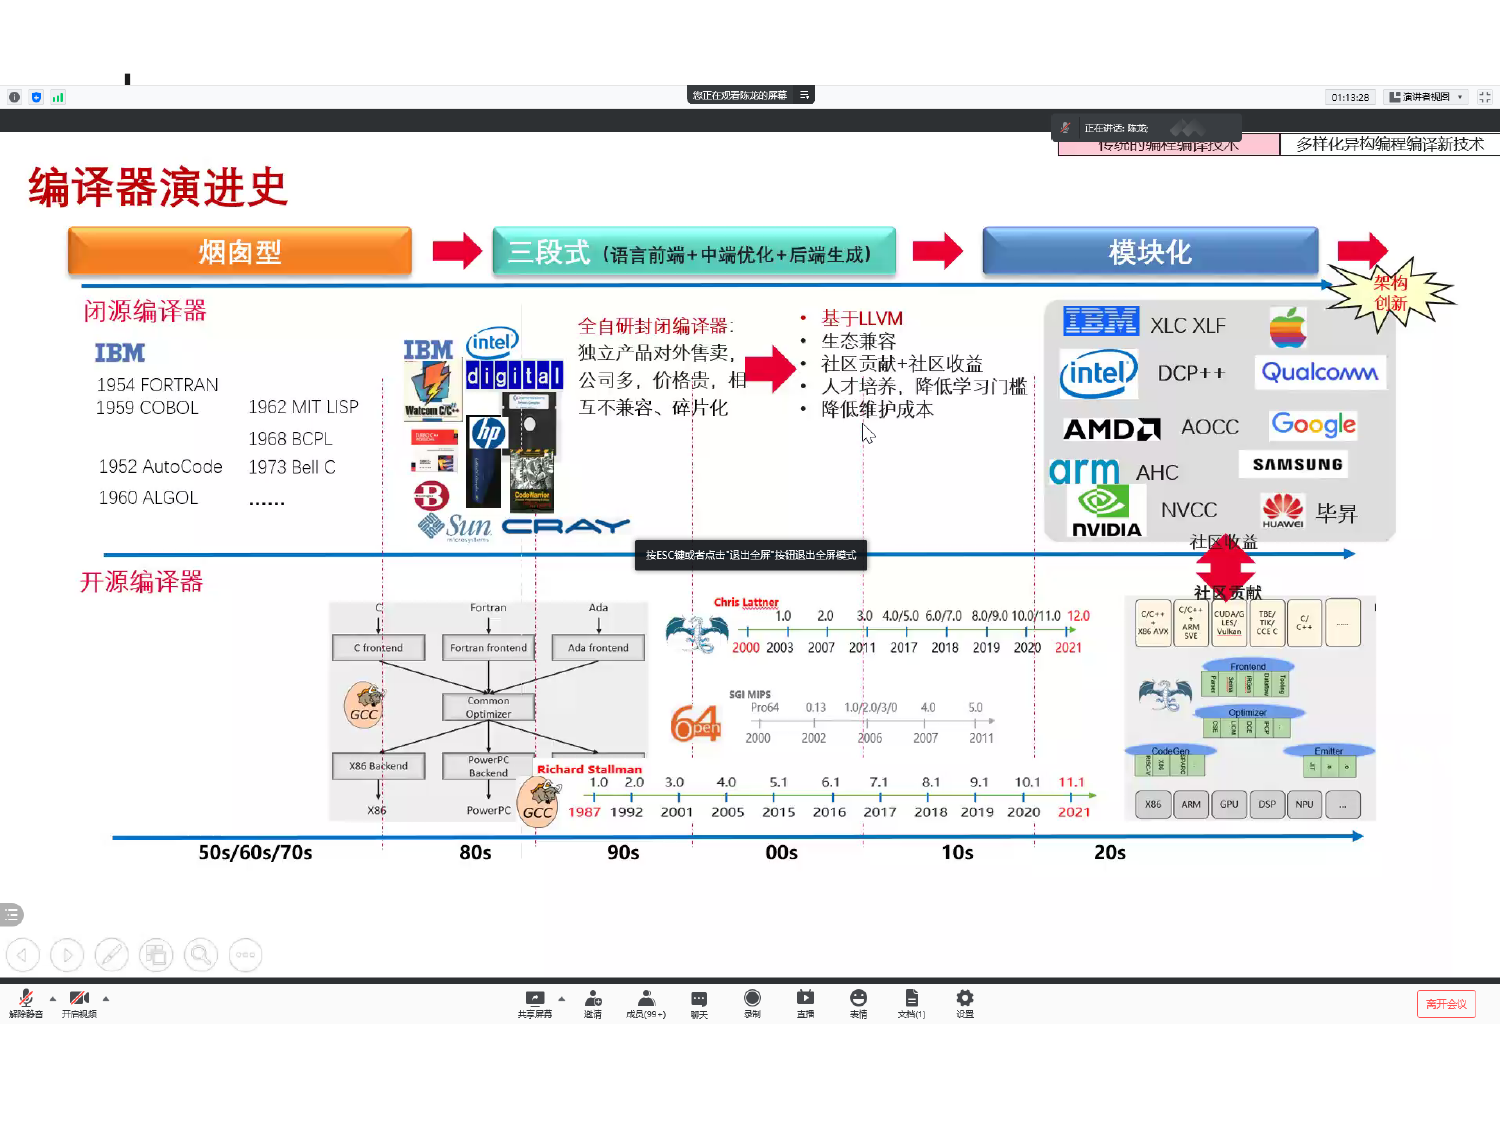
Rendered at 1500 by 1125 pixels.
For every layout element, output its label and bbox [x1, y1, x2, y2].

list [0, 85, 1500, 1024]
